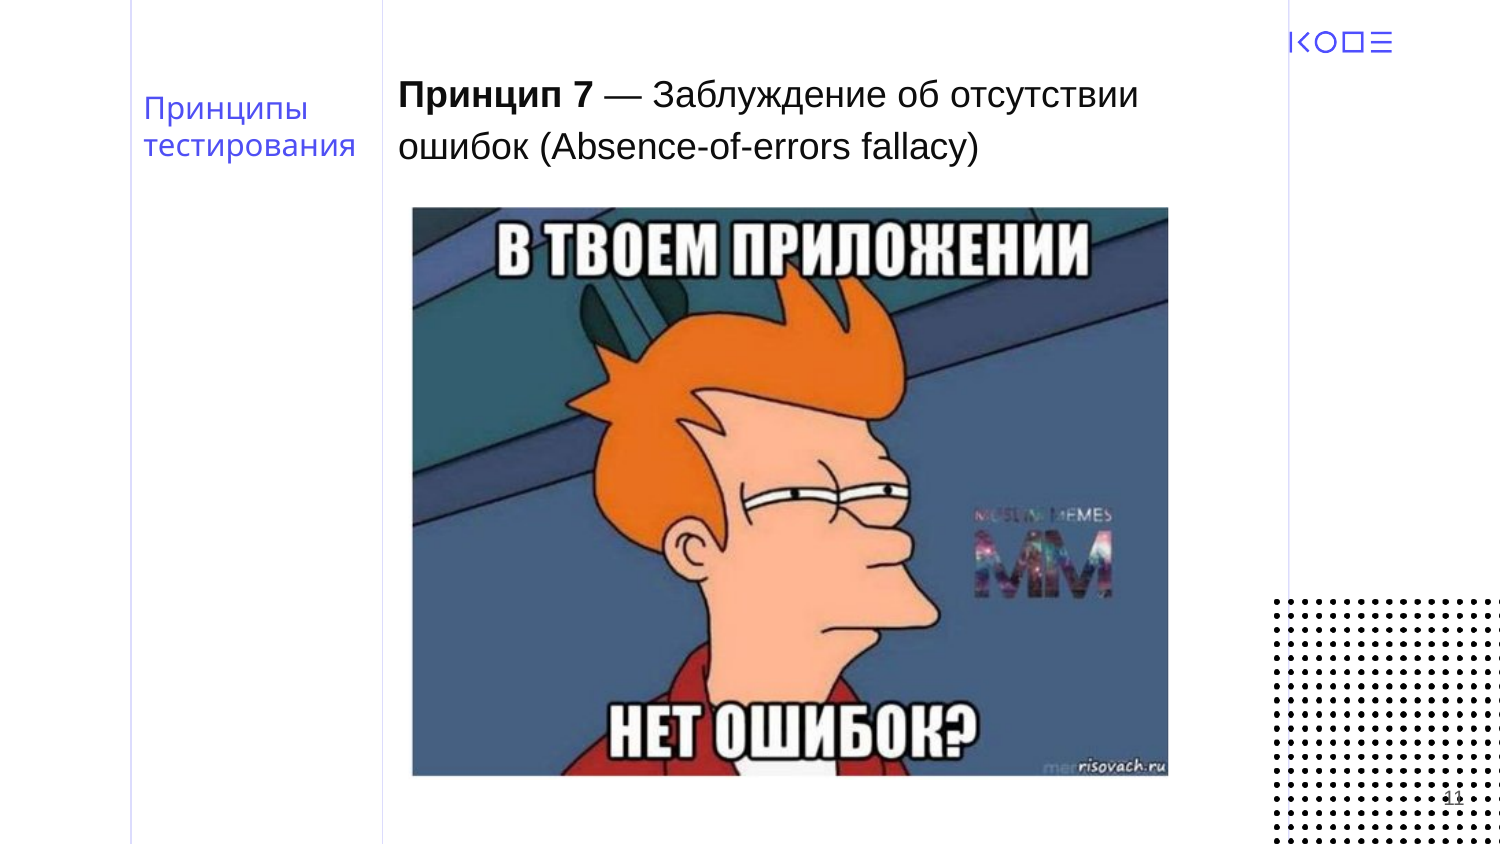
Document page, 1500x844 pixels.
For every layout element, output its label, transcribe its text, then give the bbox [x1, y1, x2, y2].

picture [0, 0, 1500, 844]
slide_number ‹#› [1389, 764, 1480, 830]
list Принцип 7 — Заблуждение об отсутствии ошибок (Absence-of-errors fallacy) [383, 48, 1291, 707]
title Принципы тестирования [128, 72, 382, 241]
